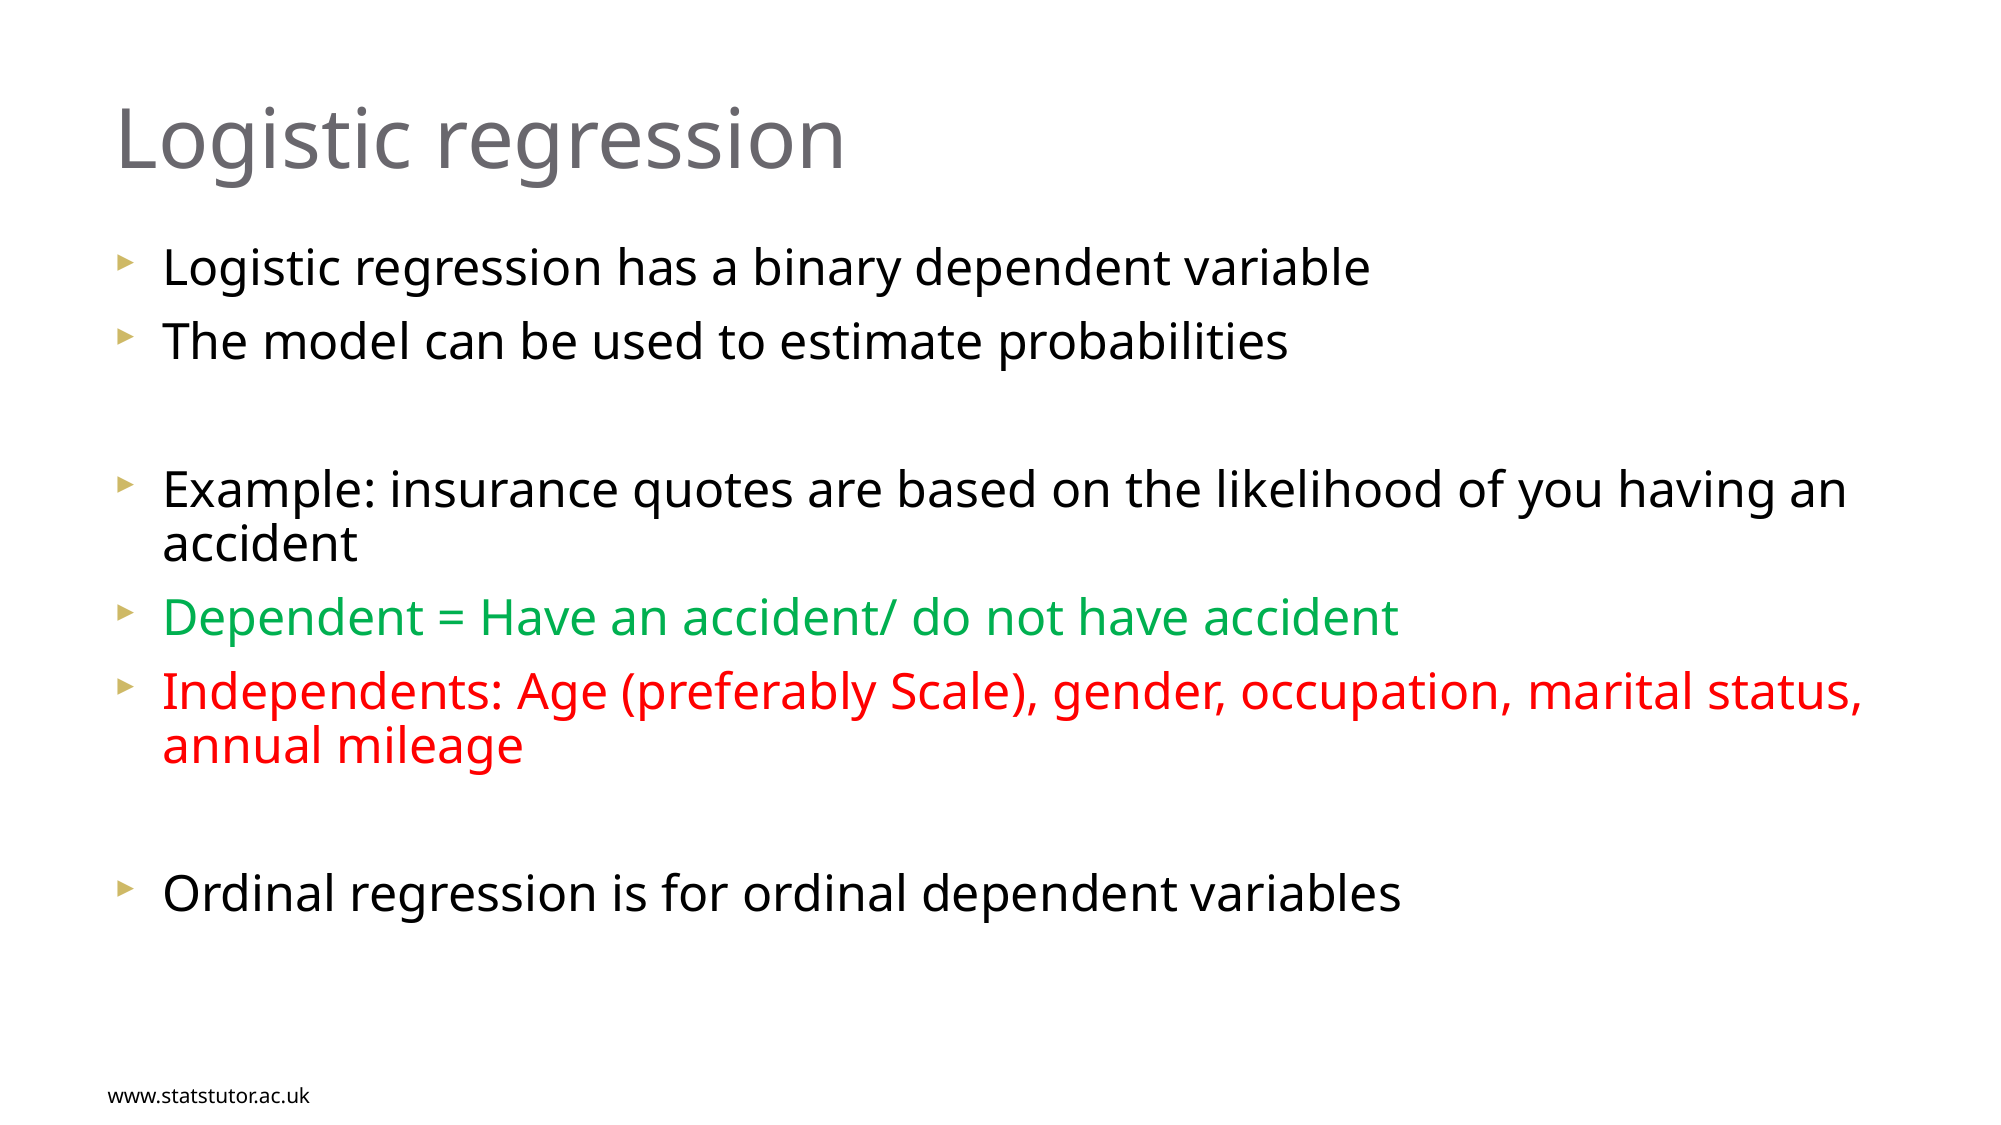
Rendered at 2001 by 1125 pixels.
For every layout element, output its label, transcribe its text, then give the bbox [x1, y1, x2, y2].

text_box Logistic regression [99, 78, 2000, 233]
text_box www.statstutor.ac.uk [0, 1062, 325, 1116]
text_box Logistic regression has a binary dependent variable The model can be used to estimate probabilities Example: insurance quotes are based on the likelihood of you having an accident Dependent = Have an accident/ do not have accident Independents: Age (preferably Scale), gender, occupation, marital status, annual mileage Ordinal regression is for ordinal dependent variables [99, 234, 1961, 918]
